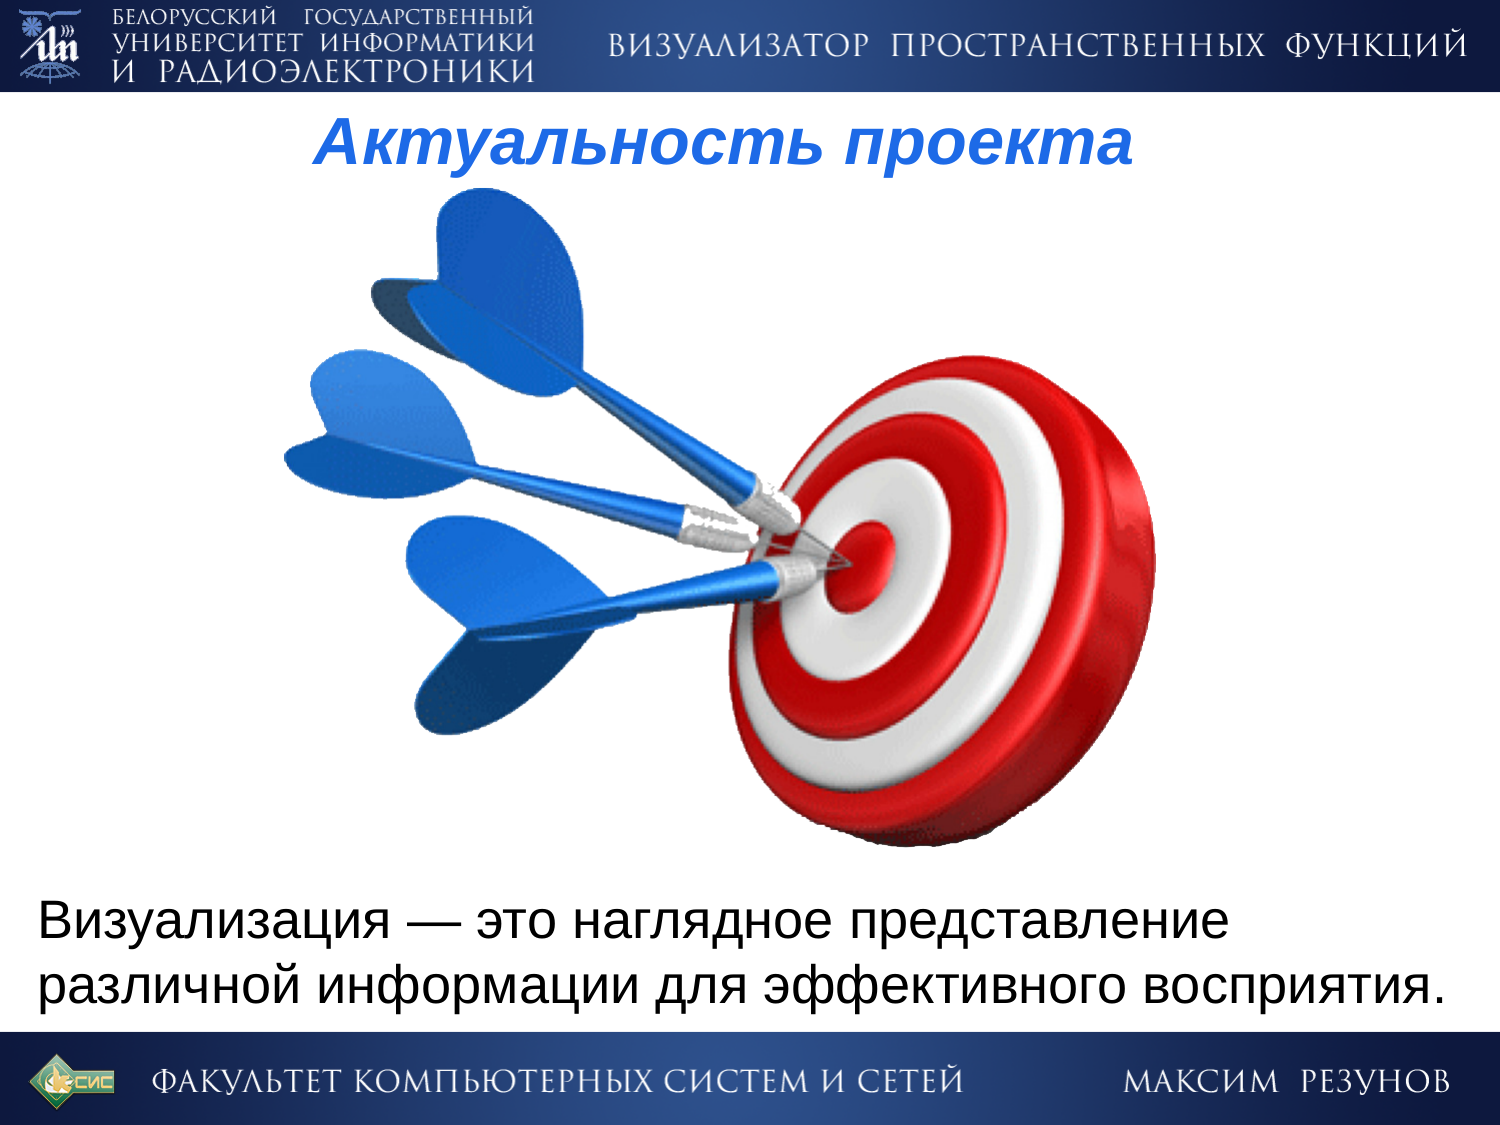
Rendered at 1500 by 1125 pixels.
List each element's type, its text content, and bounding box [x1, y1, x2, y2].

text_box Актуальность проекта [298, 89, 1150, 182]
picture [0, 0, 1500, 1125]
text_box Визуализация — это наглядное представление различной информации для эффективного восприятия. [22, 876, 1500, 1022]
